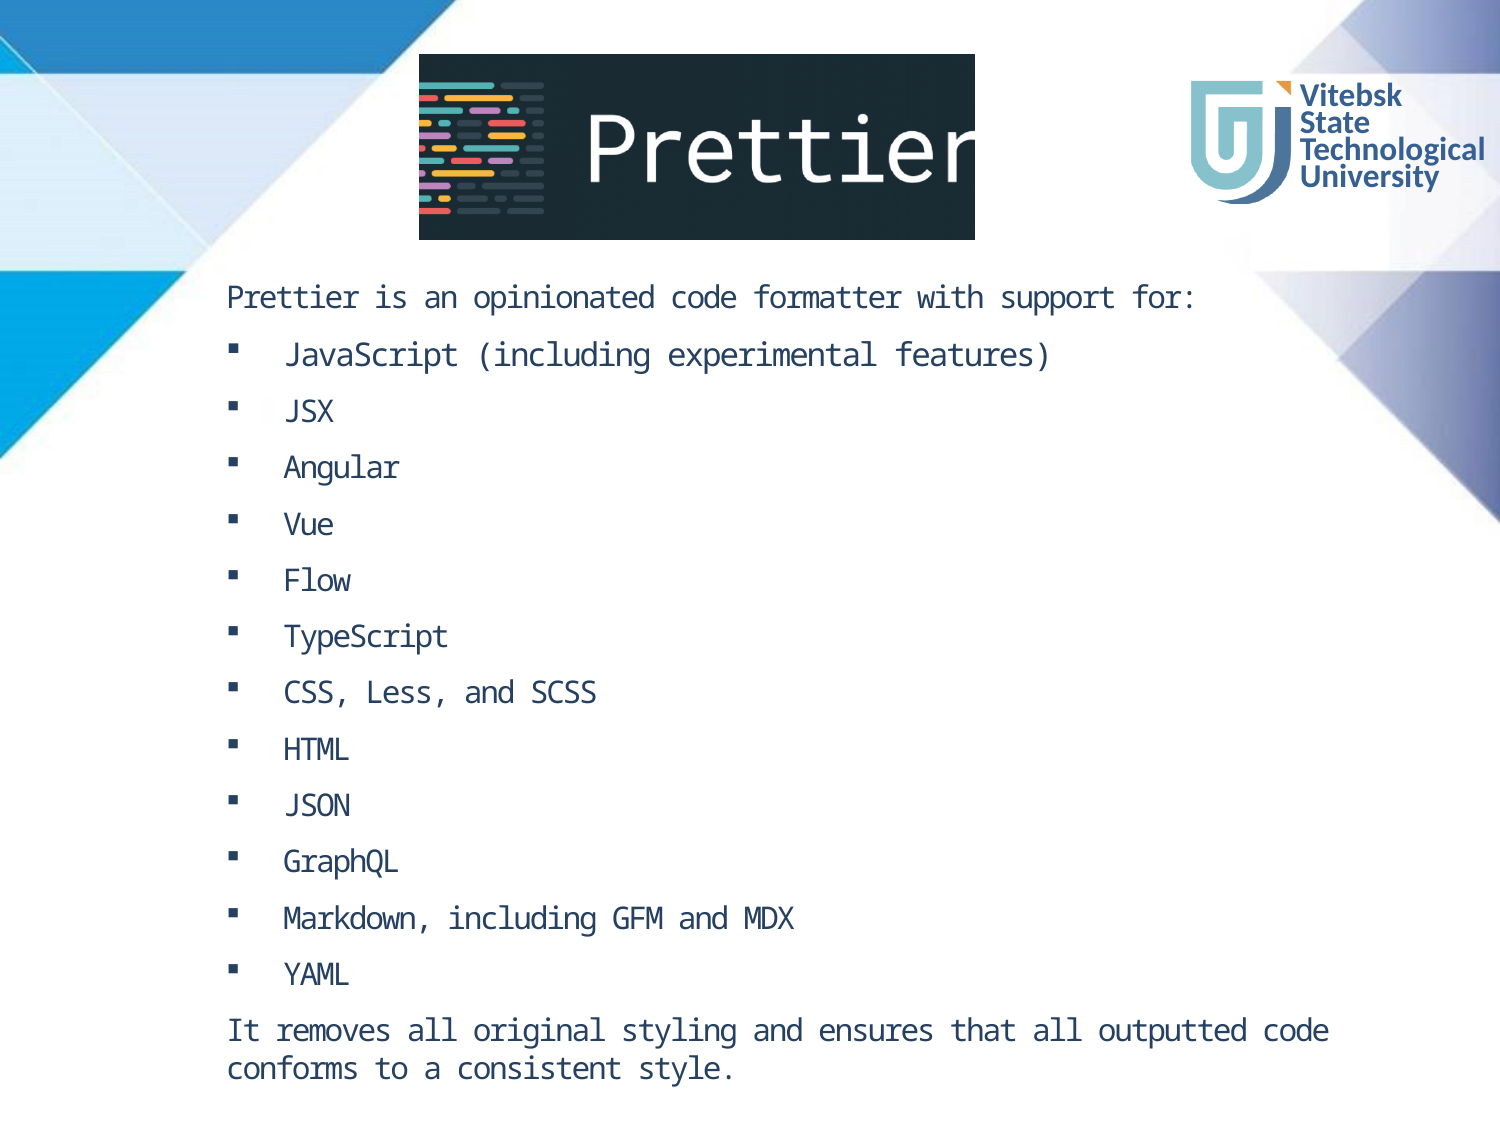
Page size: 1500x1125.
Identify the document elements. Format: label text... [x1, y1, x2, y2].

list Prettier is an opinionated code formatter with support for: JavaScript (including experimental features) JSX Angular Vue Flow TypeScript CSS, Less, and SCSS HTML JSON GraphQL Markdown, including GFM and MDX YAML It removes all original styling and ensures that all outputted code conforms to a consistent style. [210, 269, 1454, 1094]
picture [0, 0, 1500, 1125]
